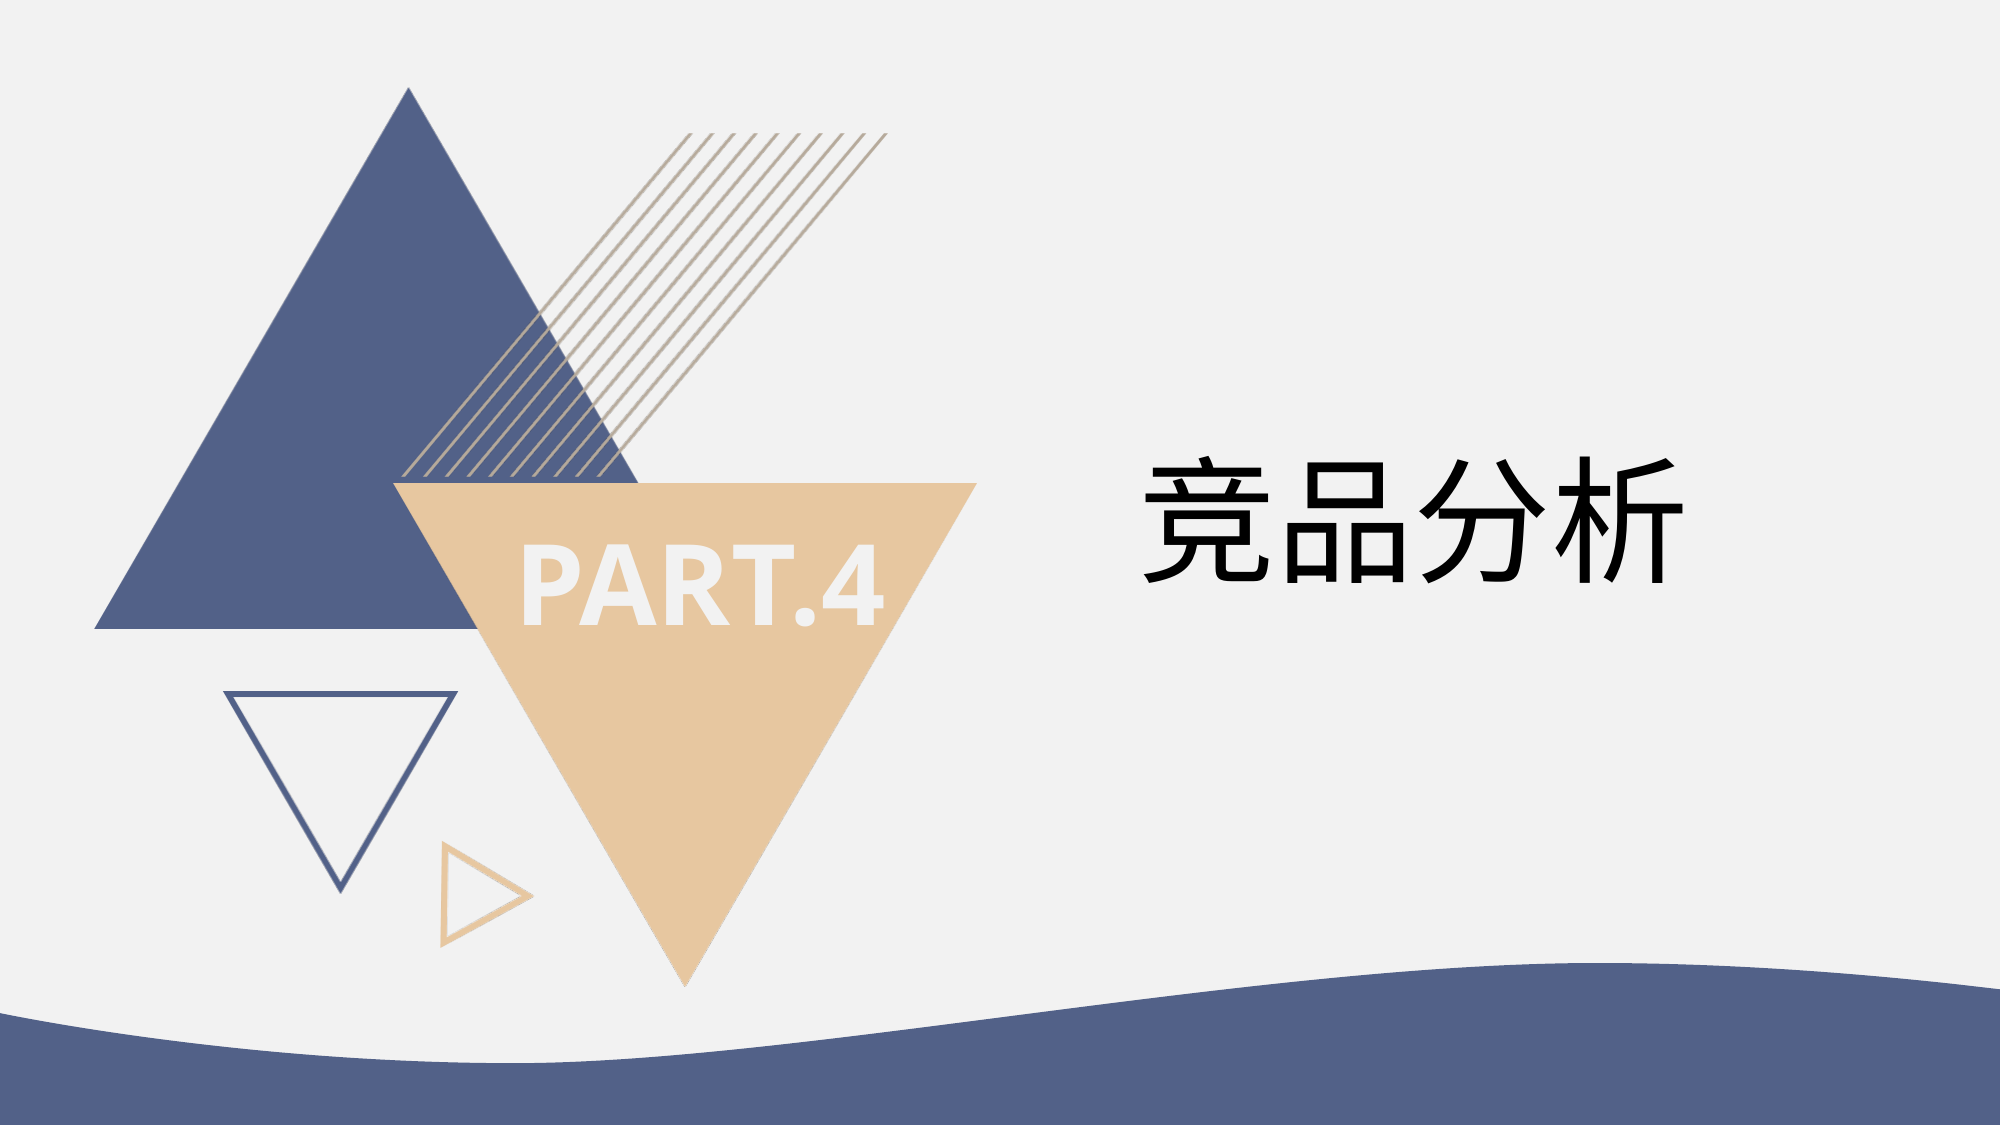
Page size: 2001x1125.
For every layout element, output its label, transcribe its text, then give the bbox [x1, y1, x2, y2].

text_box 竞品分析 [1058, 427, 1770, 608]
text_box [94, 87, 977, 987]
text_box [0, 961, 2000, 1125]
